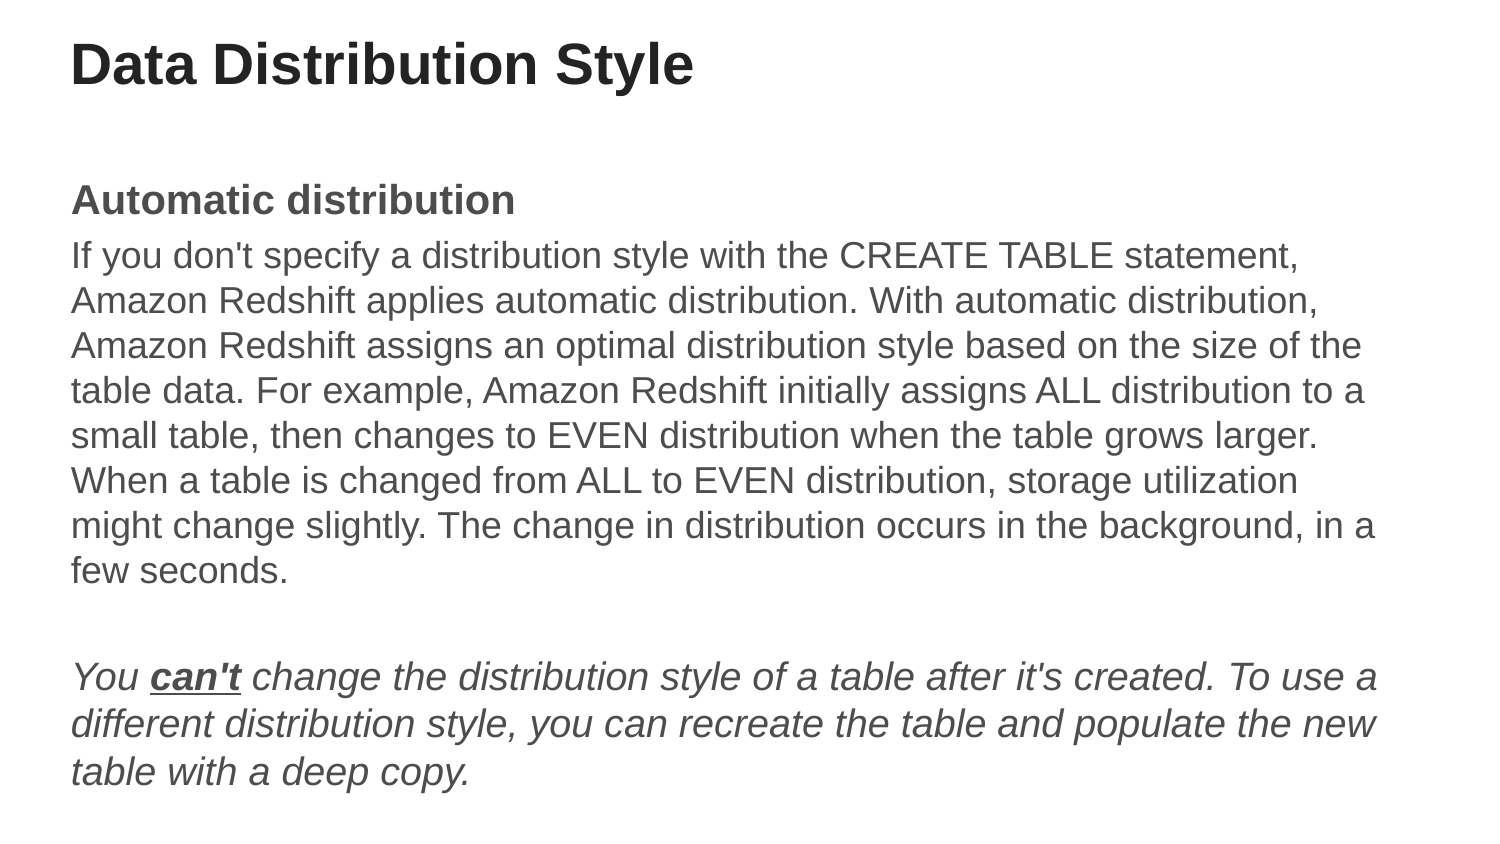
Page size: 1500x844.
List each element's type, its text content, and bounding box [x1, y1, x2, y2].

title Data Distribution Style [55, 18, 1402, 109]
list Automatic distribution If you don't specify a distribution style with the CREATE TABLE statement, Amazon Redshift applies automatic distribution. With automatic distribution, Amazon Redshift assigns an optimal distribution style based on the size of the table data. For example, Amazon Redshift initially assigns ALL distribution to a small table, then changes to EVEN distribution when the table grows larger. When a table is changed from ALL to EVEN distribution, storage utilization might change slightly. The change in distribution occurs in the background, in a few seconds. You can't change the distribution style of a table after it's created. To use a different distribution style, you can recreate the table and populate the new table with a deep copy. [55, 165, 1402, 824]
